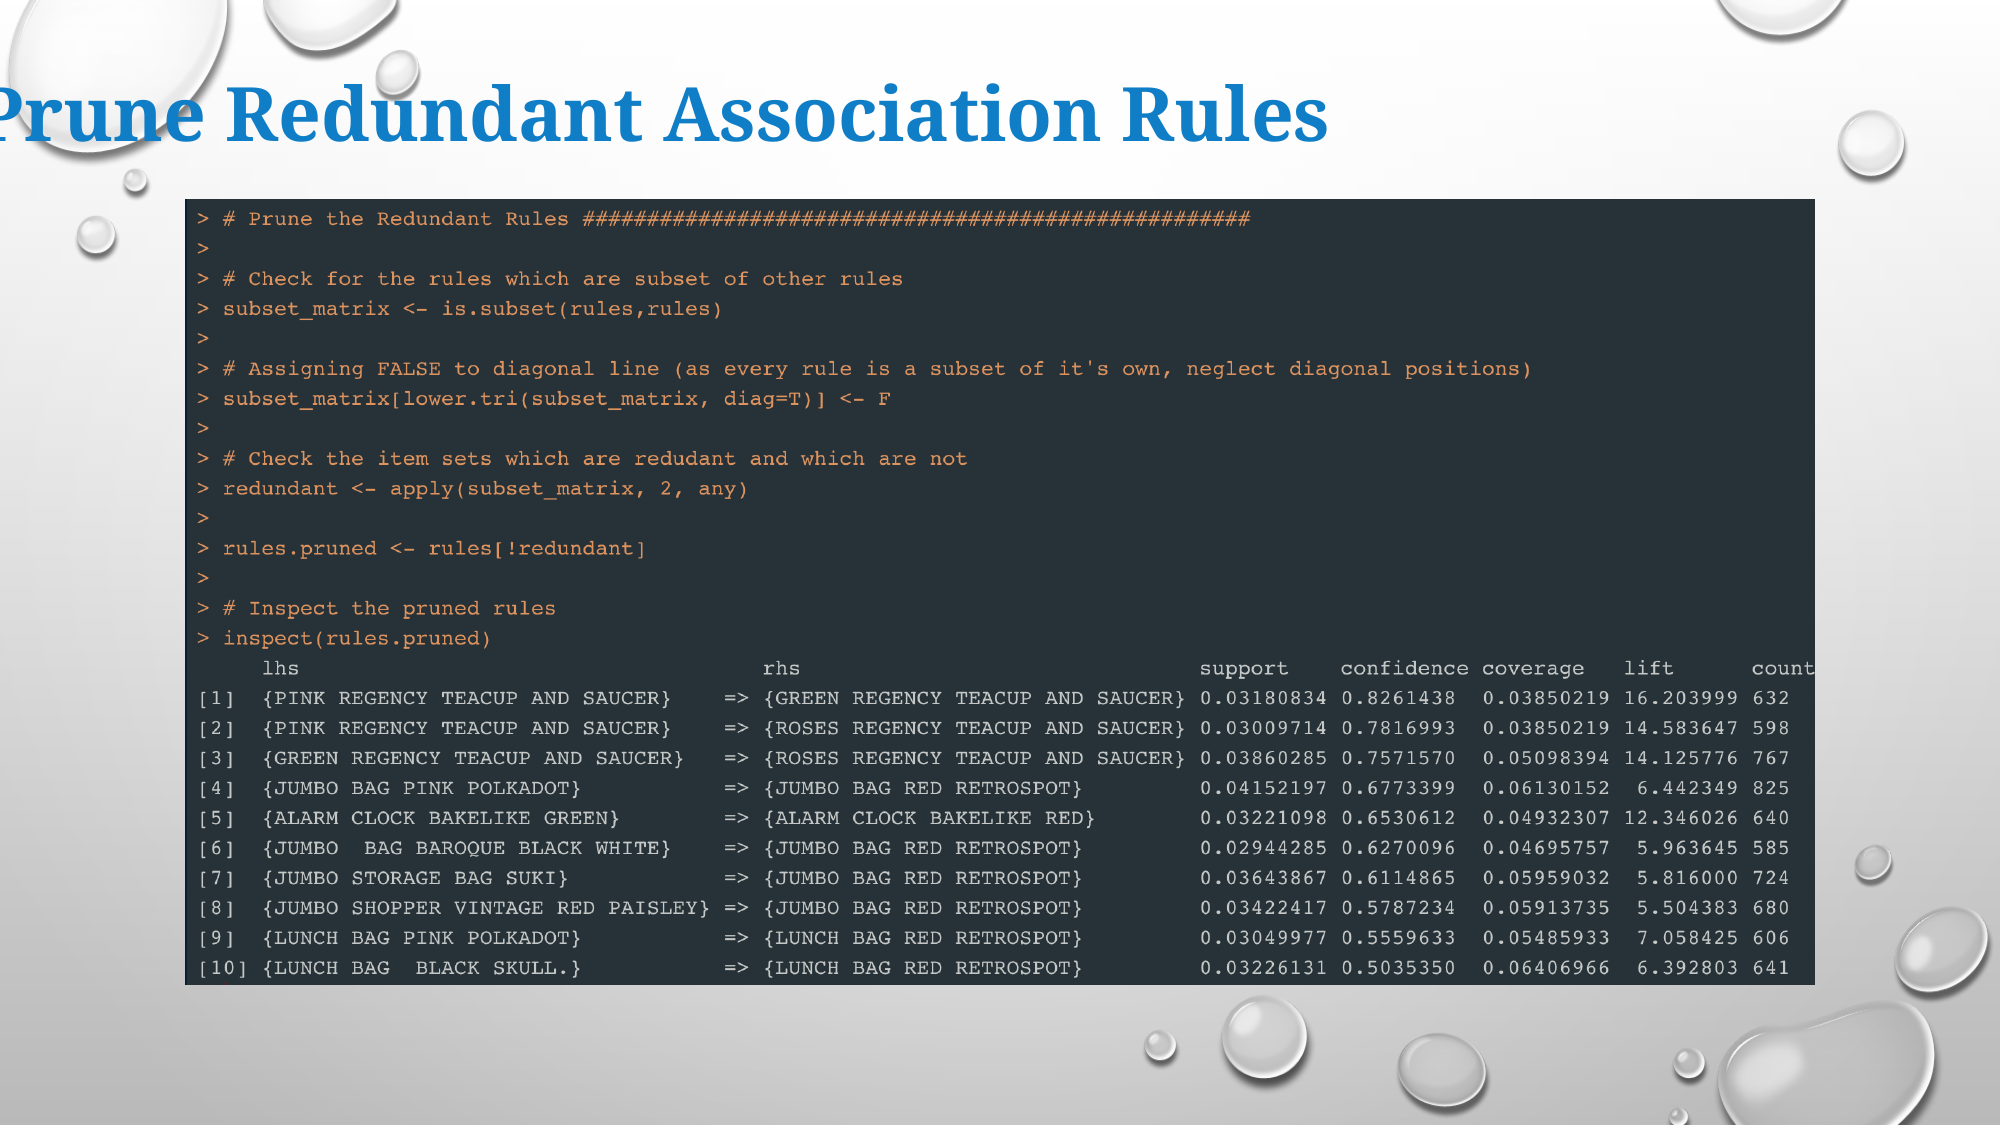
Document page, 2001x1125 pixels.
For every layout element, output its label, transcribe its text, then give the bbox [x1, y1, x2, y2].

picture [0, 0, 2000, 1125]
text_box Prune Redundant Association Rules [0, 59, 1347, 165]
